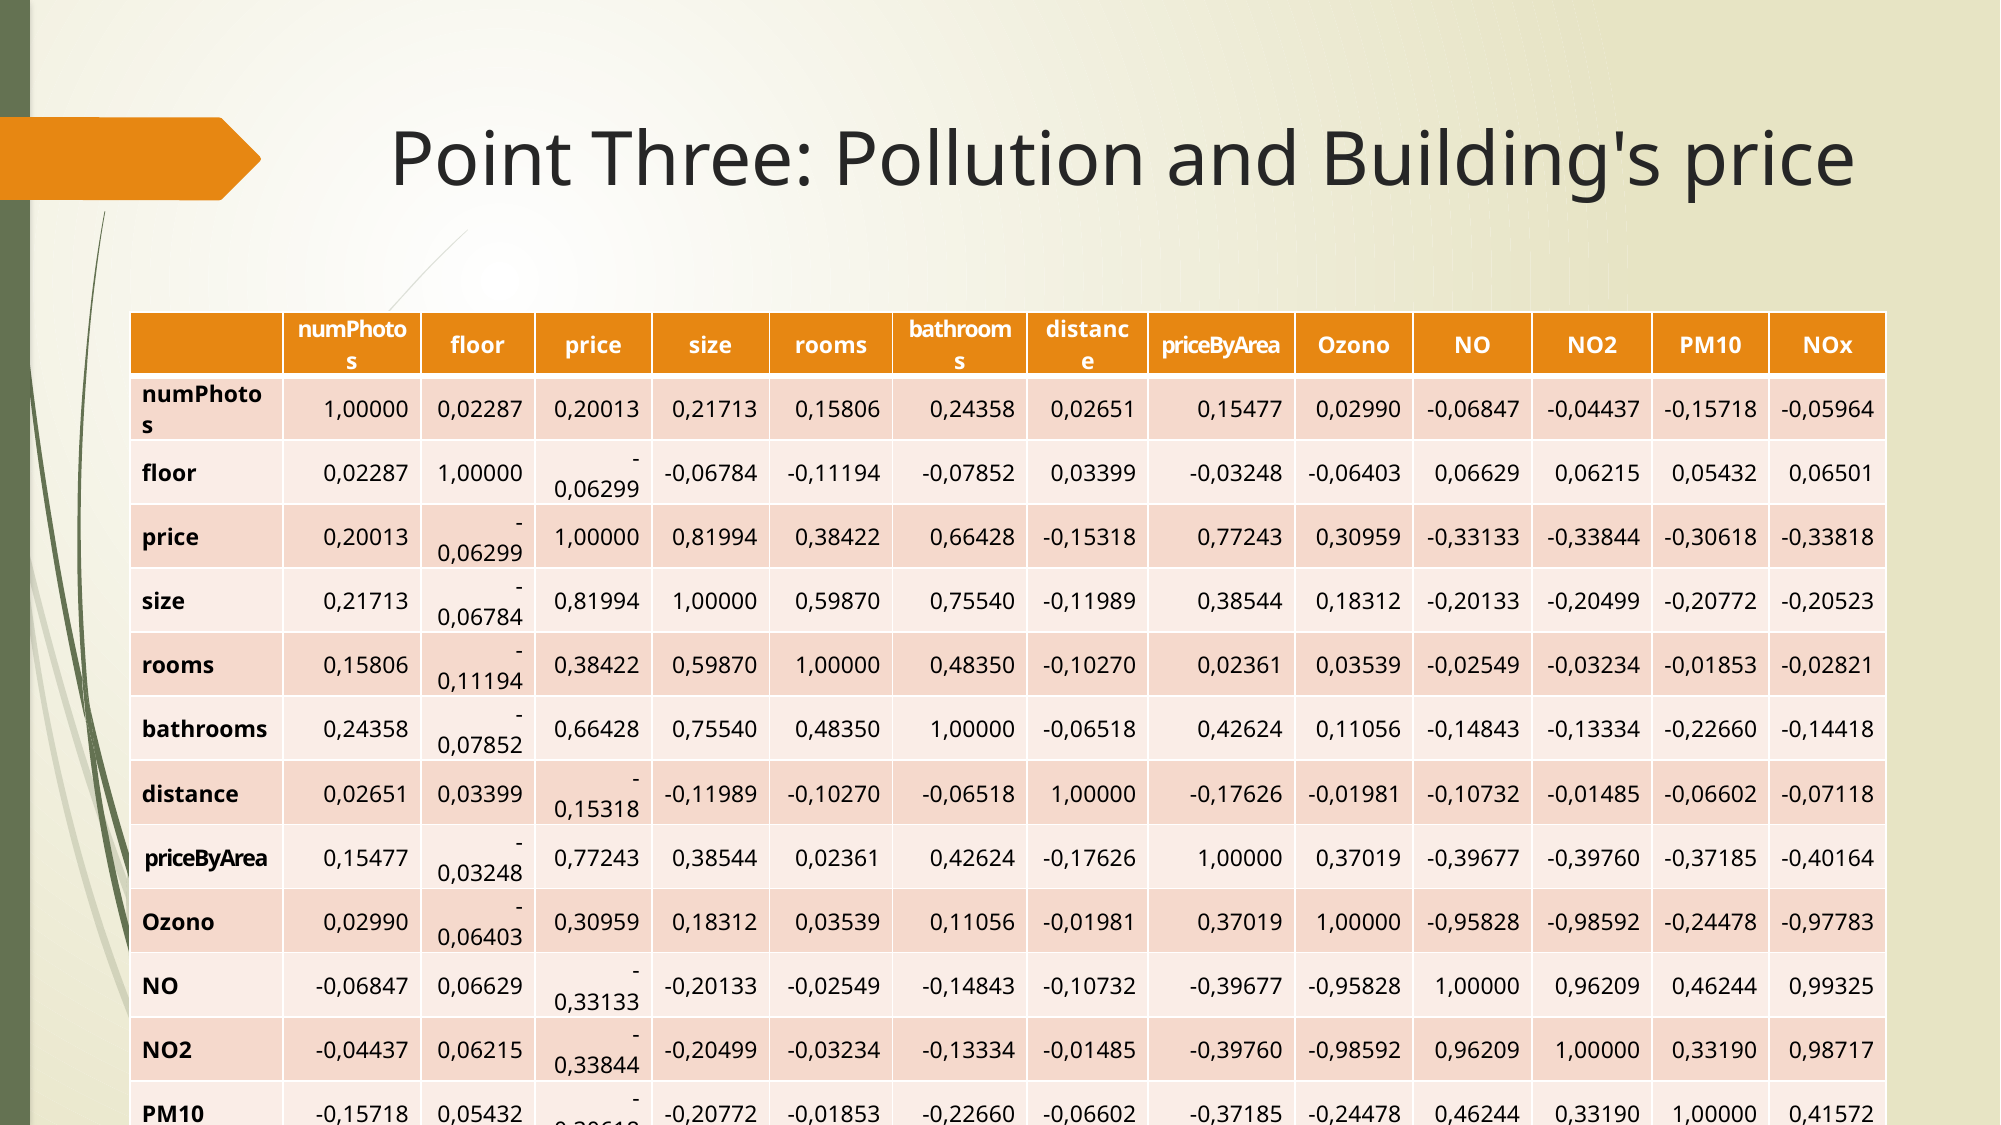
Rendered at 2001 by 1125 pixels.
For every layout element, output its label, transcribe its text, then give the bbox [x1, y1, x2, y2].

table_cell 0,96209 [1533, 953, 1651, 1016]
table_cell -0,11194 [422, 633, 534, 695]
table_header Ozono [1296, 313, 1412, 373]
table_cell 0,38422 [536, 633, 651, 695]
table_cell 0,02361 [1149, 633, 1294, 695]
table_header [131, 313, 282, 373]
table_cell 0,38544 [1149, 569, 1294, 631]
table_cell 0,02287 [422, 379, 534, 439]
title Point Three: Pollution and Building's price [374, 102, 1888, 313]
table_cell 0,15477 [1149, 379, 1294, 439]
table_cell -0,01981 [1296, 761, 1412, 824]
table_cell -0,20772 [1653, 569, 1768, 631]
table_cell 1,00000 [422, 441, 534, 503]
table_cell 0,05432 [422, 1082, 534, 1125]
table_cell 0,81994 [653, 505, 769, 567]
table_cell bathrooms [131, 697, 282, 759]
table_header NOx [1770, 313, 1885, 373]
table_cell 0,21713 [284, 569, 420, 631]
table_cell -0,02821 [1770, 633, 1885, 695]
table_cell -0,11989 [653, 761, 769, 824]
table_cell 0,06215 [422, 1018, 534, 1080]
table_cell -0,17626 [1028, 825, 1147, 888]
table_cell -0,14843 [893, 953, 1026, 1016]
table_cell price [131, 505, 282, 567]
table_header numPhotos [284, 313, 420, 373]
table_cell 0,11056 [1296, 697, 1412, 759]
table_cell -0,20133 [1414, 569, 1531, 631]
table_cell -0,06299 [422, 505, 534, 567]
table_cell -0,39760 [1149, 1018, 1294, 1080]
table_cell 0,03399 [422, 761, 534, 824]
table_cell -0,04437 [1533, 379, 1651, 439]
table_cell -0,11194 [770, 441, 892, 503]
table_cell -0,33818 [1770, 505, 1885, 567]
table_cell -0,20499 [1533, 569, 1651, 631]
table_cell -0,10270 [770, 761, 892, 824]
table_cell 0,06629 [422, 953, 534, 1016]
table_cell -0,30618 [1653, 505, 1768, 567]
table_cell 0,15477 [284, 825, 420, 888]
table_cell 0,81994 [536, 569, 651, 631]
table_cell 0,18312 [653, 889, 769, 952]
table_cell -0,06518 [893, 761, 1026, 824]
table_cell -0,95828 [1414, 889, 1531, 952]
table_cell 0,20013 [536, 379, 651, 439]
table_cell -0,06602 [1028, 1082, 1147, 1125]
table_cell 0,06215 [1533, 441, 1651, 503]
table_header priceByArea [1149, 313, 1294, 373]
table_cell -0,06299 [536, 441, 651, 503]
table_header bathrooms [893, 313, 1026, 373]
table_cell -0,33844 [1533, 505, 1651, 567]
table_header distance [1028, 313, 1147, 373]
table_cell 0,33190 [1533, 1082, 1651, 1125]
table_cell 0,75540 [893, 569, 1026, 631]
table_cell 0,38544 [653, 825, 769, 888]
table_cell -0,30618 [536, 1082, 651, 1125]
table_cell 0,77243 [1149, 505, 1294, 567]
table_cell -0,10732 [1028, 953, 1147, 1016]
table_cell 0,41572 [1770, 1082, 1885, 1125]
table_cell -0,06784 [422, 569, 534, 631]
table_cell -0,07852 [422, 697, 534, 759]
table_cell 0,37019 [1149, 889, 1294, 952]
table_cell 0,98717 [1770, 1018, 1885, 1080]
table_cell -0,22660 [893, 1082, 1026, 1125]
table_header rooms [770, 313, 892, 373]
table_cell priceByArea [131, 825, 282, 888]
table_cell -0,20499 [653, 1018, 769, 1080]
table_cell 0,66428 [893, 505, 1026, 567]
table_cell 0,48350 [770, 697, 892, 759]
table_cell -0,02549 [1414, 633, 1531, 695]
table_cell numPhotos [131, 379, 282, 439]
table_cell PM10 [131, 1082, 282, 1125]
table_header NO2 [1533, 313, 1651, 373]
table_cell -0,40164 [1770, 825, 1885, 888]
table_cell -0,14843 [1414, 697, 1531, 759]
table_cell 0,48350 [893, 633, 1026, 695]
table_cell -0,22660 [1653, 697, 1768, 759]
table_cell 0,06501 [1770, 441, 1885, 503]
table_cell size [131, 569, 282, 631]
table_cell rooms [131, 633, 282, 695]
table_cell 0,75540 [653, 697, 769, 759]
table_cell 0,02361 [770, 825, 892, 888]
table_cell -0,10732 [1414, 761, 1531, 824]
table_cell 1,00000 [536, 505, 651, 567]
table_header floor [422, 313, 534, 373]
table_cell -0,20523 [1770, 569, 1885, 631]
table_cell 1,00000 [1653, 1082, 1768, 1125]
table_cell -0,39677 [1414, 825, 1531, 888]
table_header PM10 [1653, 313, 1768, 373]
table_cell 0,03539 [770, 889, 892, 952]
table_cell 0,20013 [284, 505, 420, 567]
table_cell 0,05432 [1653, 441, 1768, 503]
table_cell -0,06403 [422, 889, 534, 952]
table_cell -0,98592 [1533, 889, 1651, 952]
table_cell -0,39677 [1149, 953, 1294, 1016]
table_cell 0,66428 [536, 697, 651, 759]
table_cell -0,01853 [1653, 633, 1768, 695]
table_cell 0,96209 [1414, 1018, 1531, 1080]
table_cell -0,24478 [1296, 1082, 1412, 1125]
table_cell -0,15718 [284, 1082, 420, 1125]
table_cell -0,13334 [893, 1018, 1026, 1080]
table_cell -0,01853 [770, 1082, 892, 1125]
table_cell -0,06518 [1028, 697, 1147, 759]
table_cell 0,03539 [1296, 633, 1412, 695]
table_cell 0,03399 [1028, 441, 1147, 503]
table_cell -0,11989 [1028, 569, 1147, 631]
table_cell 1,00000 [1414, 953, 1531, 1016]
table_cell -0,06847 [284, 953, 420, 1016]
table_cell 0,42624 [893, 825, 1026, 888]
table_cell 1,00000 [1533, 1018, 1651, 1080]
table_header size [653, 313, 769, 373]
table_cell 0,30959 [536, 889, 651, 952]
table_cell -0,95828 [1296, 953, 1412, 1016]
table_cell 0,99325 [1770, 953, 1885, 1016]
table_cell -0,13334 [1533, 697, 1651, 759]
table_cell -0,37185 [1149, 1082, 1294, 1125]
table_cell -0,17626 [1149, 761, 1294, 824]
table_cell -0,06847 [1414, 379, 1531, 439]
table_cell 1,00000 [893, 697, 1026, 759]
table_cell NO2 [131, 1018, 282, 1080]
table_cell -0,24478 [1653, 889, 1768, 952]
table_cell 0,38422 [770, 505, 892, 567]
table_cell -0,37185 [1653, 825, 1768, 888]
table_cell 0,02990 [1296, 379, 1412, 439]
table_cell 1,00000 [284, 379, 420, 439]
table_cell 1,00000 [770, 633, 892, 695]
table_cell 0,42624 [1149, 697, 1294, 759]
table_cell 0,24358 [893, 379, 1026, 439]
table_cell -0,07118 [1770, 761, 1885, 824]
table_cell floor [131, 441, 282, 503]
table_cell 1,00000 [1028, 761, 1147, 824]
table_cell -0,03234 [1533, 633, 1651, 695]
table_cell 0,15806 [284, 633, 420, 695]
table_cell -0,06403 [1296, 441, 1412, 503]
table_cell -0,33133 [1414, 505, 1531, 567]
table_cell 0,24358 [284, 697, 420, 759]
table_cell -0,04437 [284, 1018, 420, 1080]
table_cell 0,46244 [1414, 1082, 1531, 1125]
table_cell NO [131, 953, 282, 1016]
table_cell -0,15318 [536, 761, 651, 824]
table_cell 0,02990 [284, 889, 420, 952]
table_cell -0,01485 [1533, 761, 1651, 824]
table_cell 0,02287 [284, 441, 420, 503]
table_cell -0,20772 [653, 1082, 769, 1125]
table_cell 0,11056 [893, 889, 1026, 952]
table_cell -0,33844 [536, 1018, 651, 1080]
table_cell 0,06629 [1414, 441, 1531, 503]
table_cell -0,05964 [1770, 379, 1885, 439]
table_cell 0,33190 [1653, 1018, 1768, 1080]
table_cell 0,21713 [653, 379, 769, 439]
table_cell -0,03248 [422, 825, 534, 888]
table_cell 0,18312 [1296, 569, 1412, 631]
table_cell 1,00000 [1296, 889, 1412, 952]
table_cell -0,15718 [1653, 379, 1768, 439]
table_cell -0,01485 [1028, 1018, 1147, 1080]
table_header price [536, 313, 651, 373]
table_cell -0,14418 [1770, 697, 1885, 759]
table_cell 0,02651 [1028, 379, 1147, 439]
table_cell 1,00000 [653, 569, 769, 631]
table_cell -0,03234 [770, 1018, 892, 1080]
table_cell Ozono [131, 889, 282, 952]
table_header NO [1414, 313, 1531, 373]
table_cell distance [131, 761, 282, 824]
table_cell -0,33133 [536, 953, 651, 1016]
table_cell -0,98592 [1296, 1018, 1412, 1080]
table_cell -0,20133 [653, 953, 769, 1016]
table_cell -0,03248 [1149, 441, 1294, 503]
table_cell 0,30959 [1296, 505, 1412, 567]
table_cell 0,77243 [536, 825, 651, 888]
table_cell 0,15806 [770, 379, 892, 439]
table_cell 0,02651 [284, 761, 420, 824]
table_cell -0,97783 [1770, 889, 1885, 952]
table_cell -0,39760 [1533, 825, 1651, 888]
table_cell -0,10270 [1028, 633, 1147, 695]
table_cell 0,46244 [1653, 953, 1768, 1016]
table_cell -0,15318 [1028, 505, 1147, 567]
table_cell 1,00000 [1149, 825, 1294, 888]
table_cell -0,06602 [1653, 761, 1768, 824]
table_cell -0,02549 [770, 953, 892, 1016]
table_cell -0,06784 [653, 441, 769, 503]
table_cell 0,59870 [653, 633, 769, 695]
table_cell 0,37019 [1296, 825, 1412, 888]
table_cell -0,07852 [893, 441, 1026, 503]
table_cell -0,01981 [1028, 889, 1147, 952]
table_cell 0,59870 [770, 569, 892, 631]
